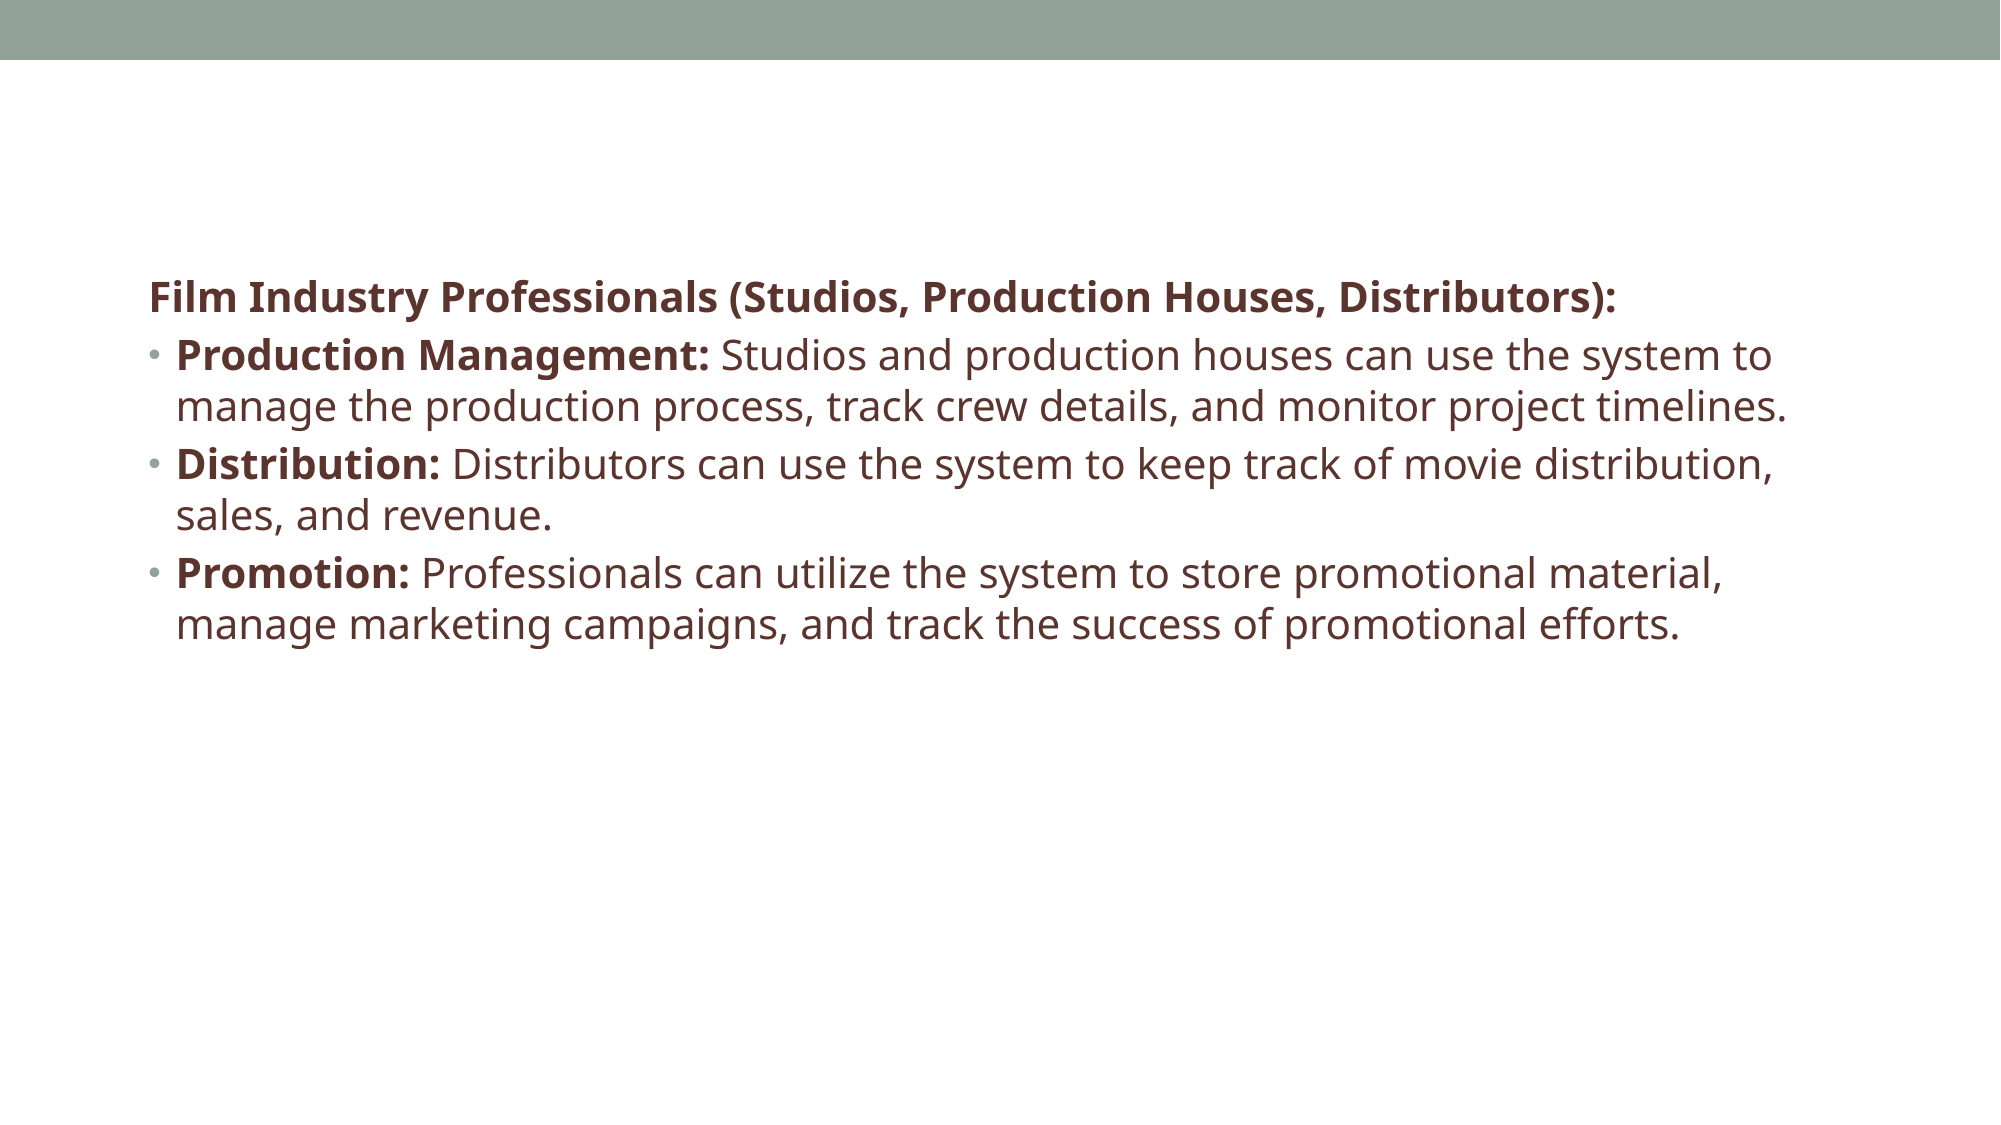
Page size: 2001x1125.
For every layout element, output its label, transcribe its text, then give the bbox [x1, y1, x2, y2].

list Film Industry Professionals (Studios, Production Houses, Distributors): Production Management: Studios and production houses can use the system to manage the production process, track crew details, and monitor project timelines. Distribution: Distributors can use the system to keep track of movie distribution, sales, and revenue. Promotion: Professionals can utilize the system to store promotional material, manage marketing campaigns, and track the success of promotional efforts. [133, 262, 1867, 725]
